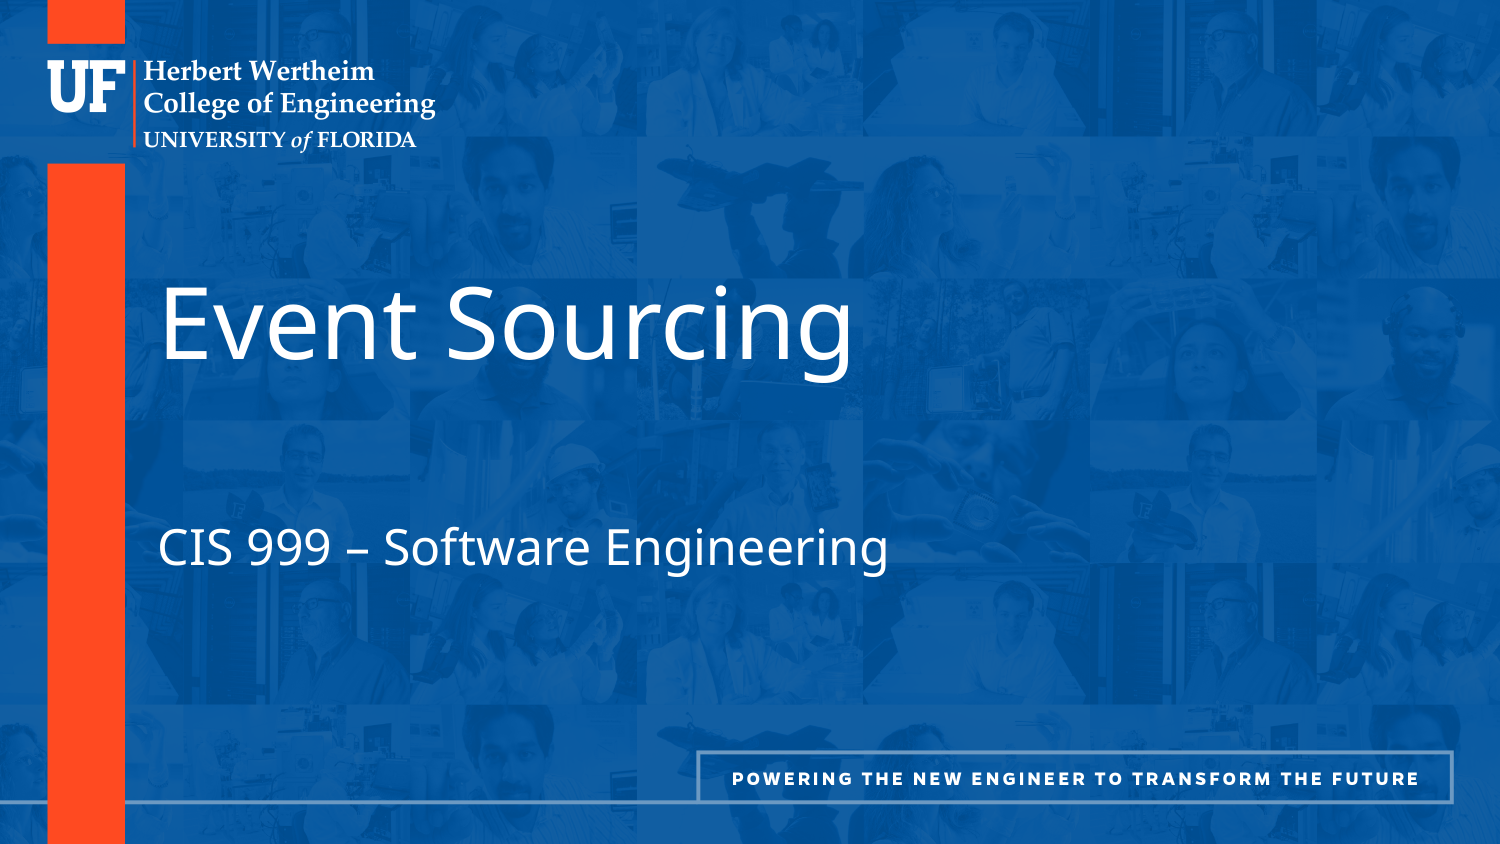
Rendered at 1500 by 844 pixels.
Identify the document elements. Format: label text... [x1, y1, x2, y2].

list CIS 999 – Software Engineering [142, 507, 1500, 604]
picture [0, 0, 1500, 844]
title Event Sourcing [142, 274, 1500, 494]
